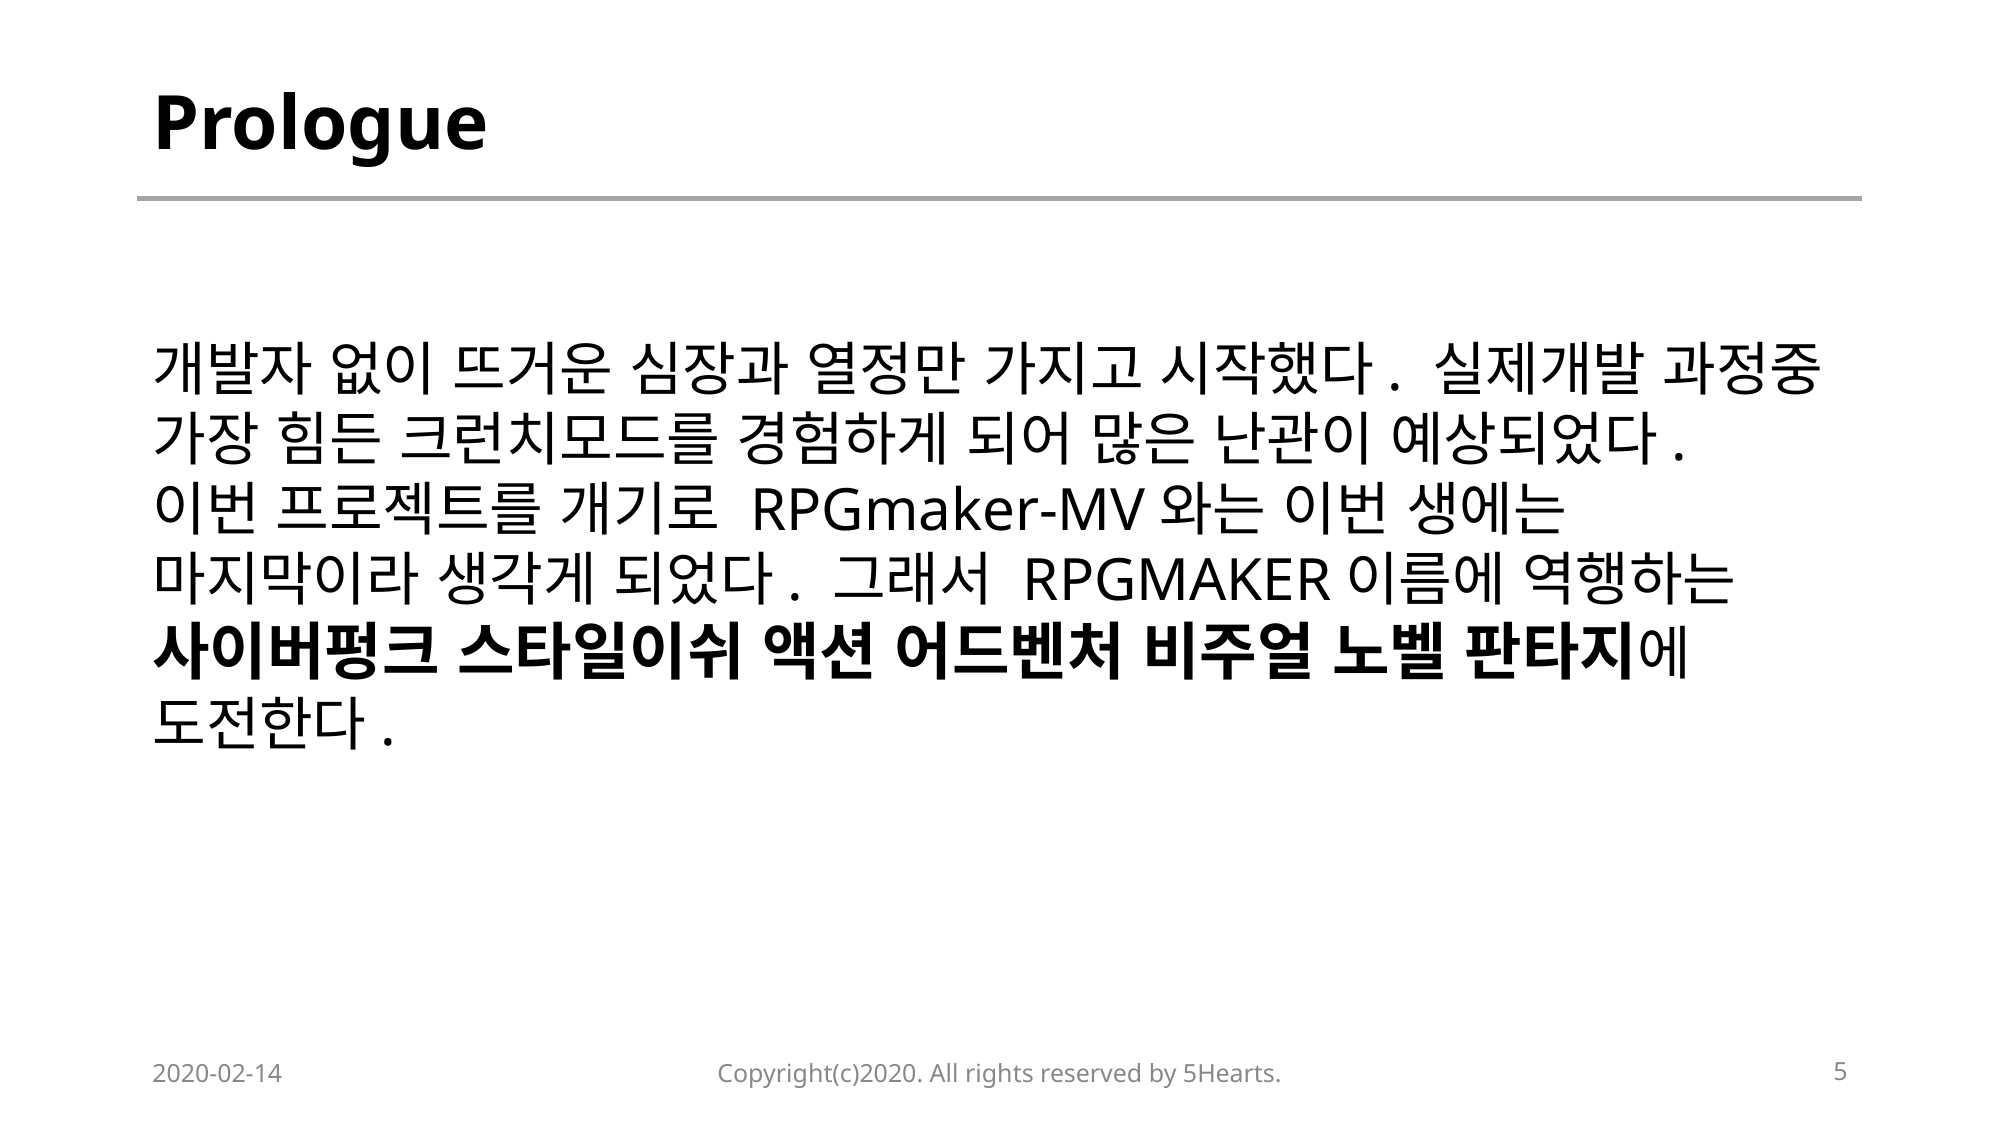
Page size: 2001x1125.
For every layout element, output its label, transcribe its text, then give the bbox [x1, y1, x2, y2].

footer Copyright(c)2020. All rights reserved by 5Hearts. [662, 1042, 1338, 1103]
slide_number 5 [1412, 1042, 1863, 1103]
title Prologue [137, 59, 1863, 191]
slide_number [137, 1042, 588, 1103]
text_box 개발자 없이 뜨거운 심장과 열정만 가지고 시작했다. 실제개발 과정중 가장 힘든 크런치모드를 경험하게 되어 많은 난관이 예상되었다. 이번 프로젝트를 개기로 RPGmaker-MV와는 이번 생에는 마지막이라 생각게 되었다. 그래서 RPGMAKER이름에 역행하는 사이버펑크 스타일이쉬 액션 어드벤처 비주얼 노벨 판타지에 도전한다. [137, 324, 1863, 933]
